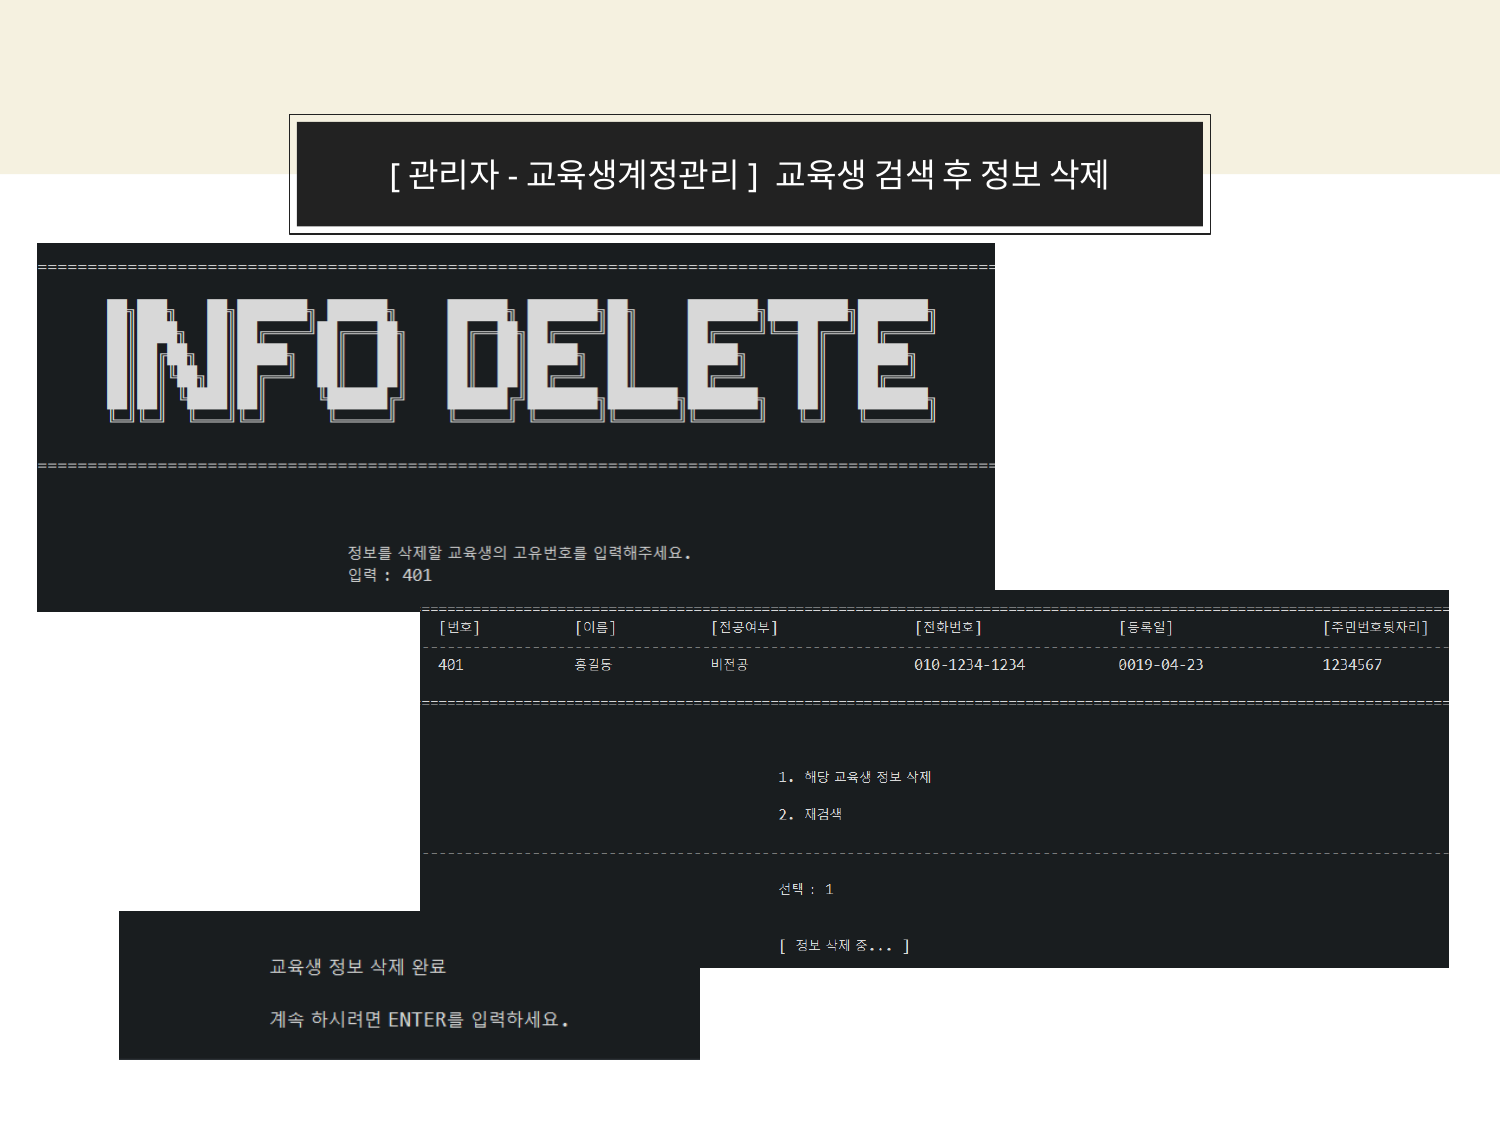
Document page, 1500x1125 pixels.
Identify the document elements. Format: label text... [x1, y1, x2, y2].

picture [37, 243, 1449, 1061]
title [관리자-교육생계정관리] 교육생 검색 후 정보 삭제 [296, 121, 1203, 227]
